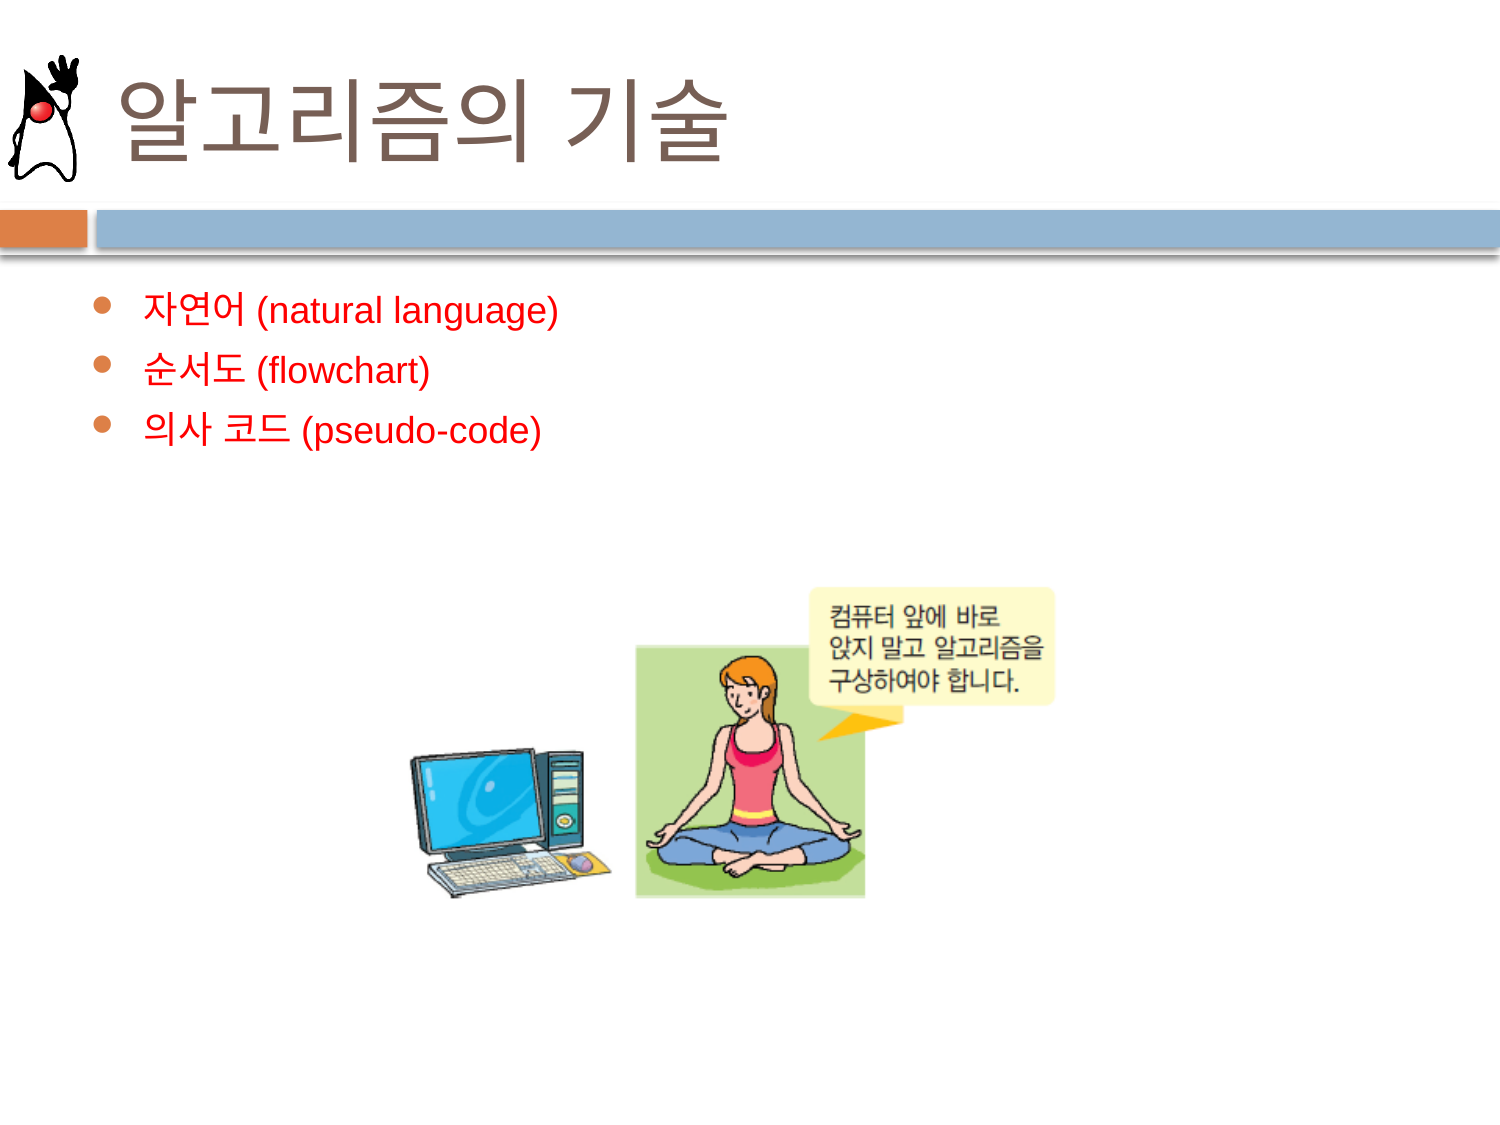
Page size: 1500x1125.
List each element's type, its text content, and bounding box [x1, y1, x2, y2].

picture [8, 55, 79, 182]
picture [390, 541, 1090, 934]
list 자연어(natural language) 순서도(flowchart) 의사 코드(pseudo-code) [76, 279, 1424, 378]
list 자연어(natural language) 순서도(flowchart) 의사 코드(pseudo-code) [76, 379, 1424, 399]
title 알고리즘의 기술 [100, 37, 1438, 200]
list 자연어(natural language) 순서도(flowchart) 의사 코드(pseudo-code) [76, 400, 1424, 961]
